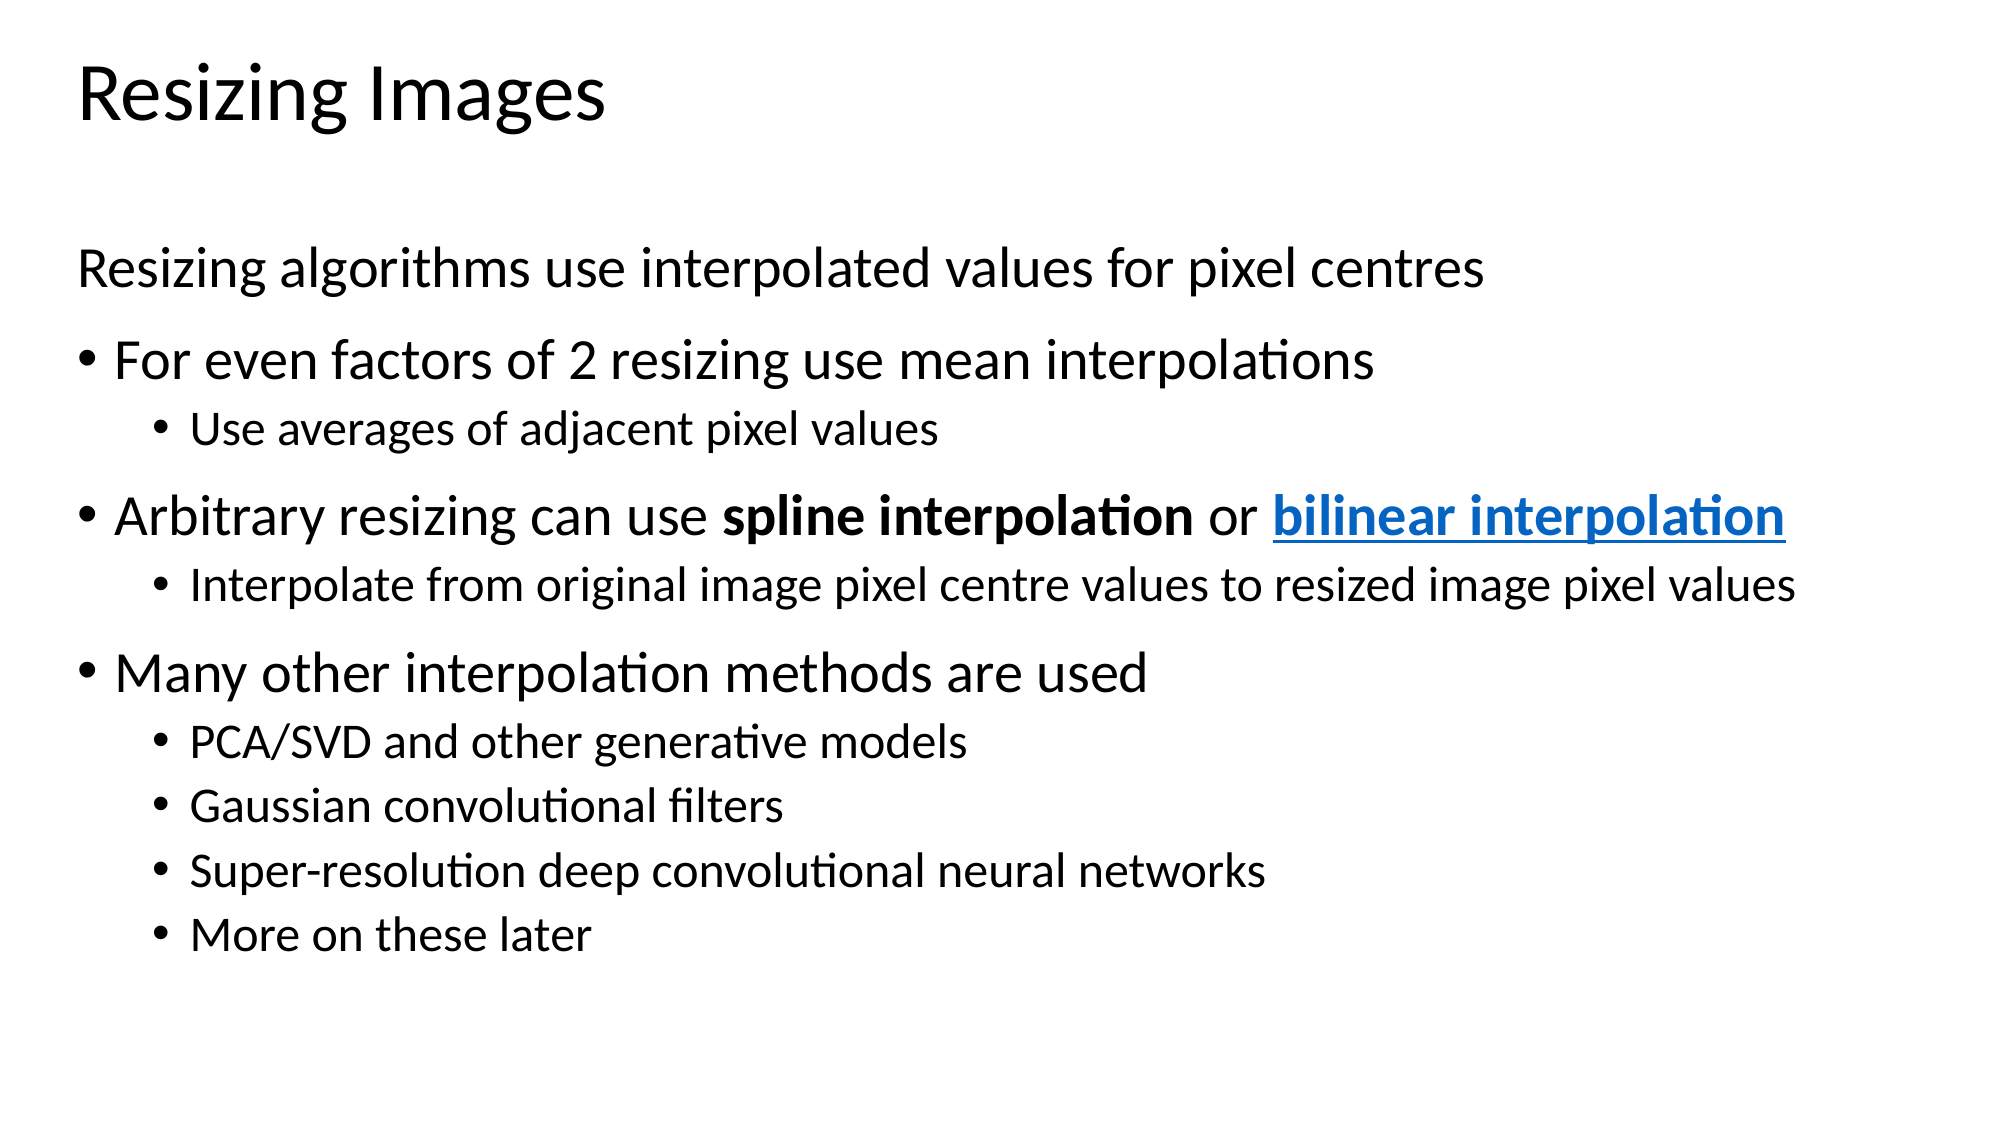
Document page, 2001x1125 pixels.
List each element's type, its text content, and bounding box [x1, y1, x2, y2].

list Resizing algorithms use interpolated values for pixel centres For even factors of 2 resizing use mean interpolations Use averages of adjacent pixel values Arbitrary resizing can use spline interpolation or bilinear interpolation Interpolate from original image pixel centre values to resized image pixel values Many other interpolation methods are used PCA/SVD and other generative models Gaussian convolutional filters Super-resolution deep convolutional neural networks More on these later [62, 229, 1953, 1046]
title Resizing Images [62, 0, 1953, 188]
